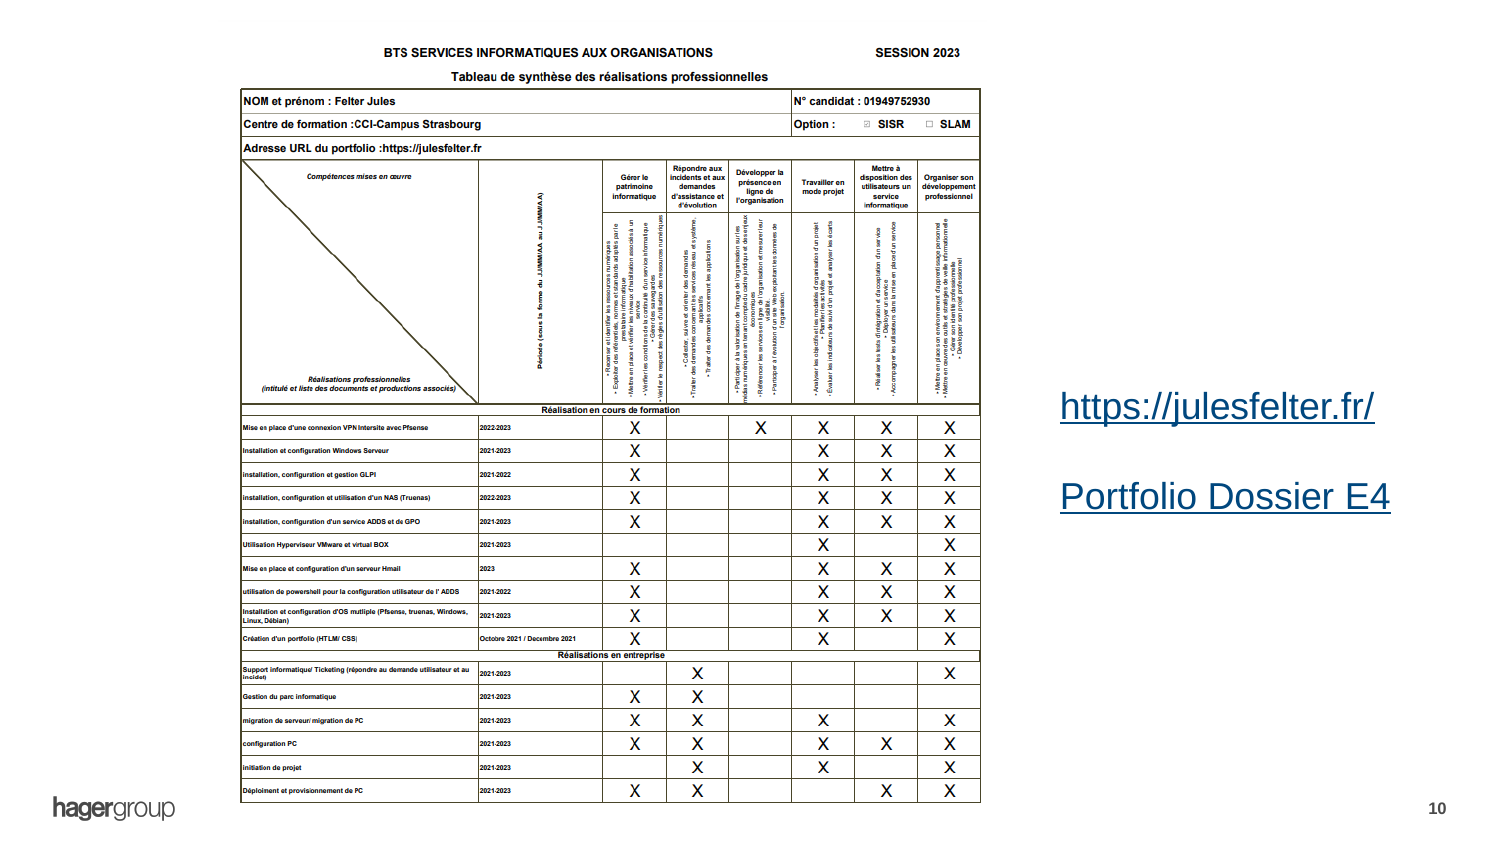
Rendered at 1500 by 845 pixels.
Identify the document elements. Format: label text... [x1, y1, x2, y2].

text_box https://julesfelter.fr/ Portfolio Dossier E4 [1045, 374, 1459, 570]
picture [218, 20, 987, 813]
slide_number 10 [1399, 790, 1447, 826]
